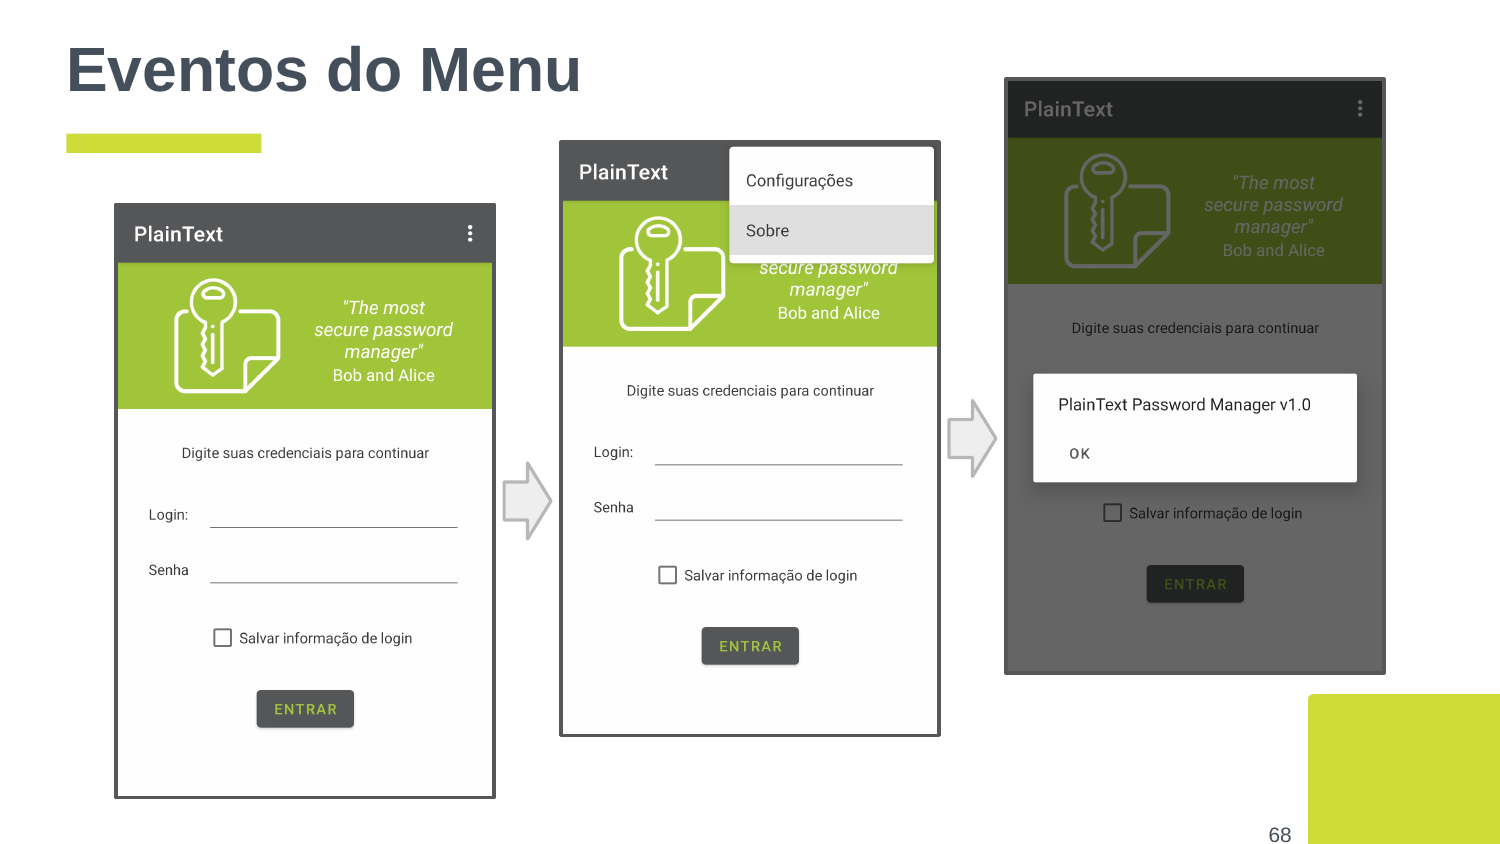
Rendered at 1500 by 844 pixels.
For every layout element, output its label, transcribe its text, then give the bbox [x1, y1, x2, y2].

picture [117, 205, 493, 797]
picture [1007, 80, 1383, 672]
slide_number ‹#› [1216, 801, 1307, 844]
picture [562, 142, 938, 735]
text_box [504, 462, 551, 539]
text_box [949, 400, 996, 477]
title Eventos do Menu [51, 0, 1449, 134]
